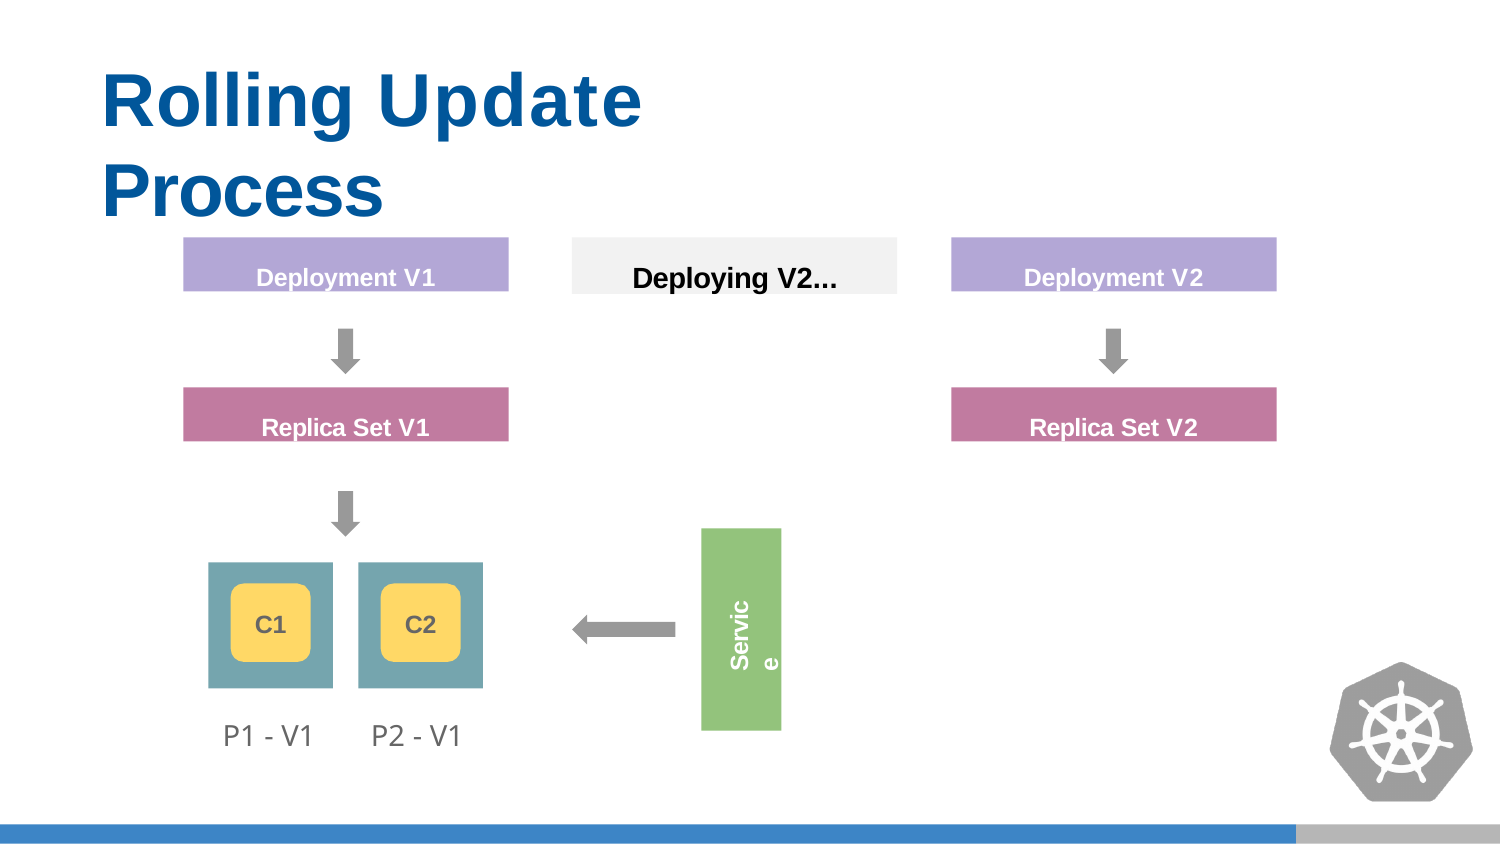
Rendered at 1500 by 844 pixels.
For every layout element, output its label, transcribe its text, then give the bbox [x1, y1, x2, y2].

text_box Deployment V2 [951, 237, 1277, 292]
text_box Deployment V1 [183, 237, 509, 292]
text_box Deploying V2... [571, 237, 898, 294]
text_box Replica Set V1 [183, 387, 509, 442]
text_box [701, 528, 782, 731]
text_box [572, 614, 676, 645]
text_box [330, 491, 361, 537]
text_box P2 - V1 [368, 714, 475, 752]
title Rolling Update Process [99, 48, 947, 232]
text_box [208, 562, 334, 689]
text_box [0, 824, 1296, 844]
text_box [358, 562, 484, 689]
text_box [1098, 328, 1129, 375]
text_box [1296, 824, 1500, 844]
text_box [330, 328, 361, 375]
text_box P1 - V1 [220, 714, 326, 752]
text_box Service [723, 585, 762, 674]
text_box [1325, 655, 1477, 808]
text_box Replica Set V2 [951, 387, 1277, 442]
